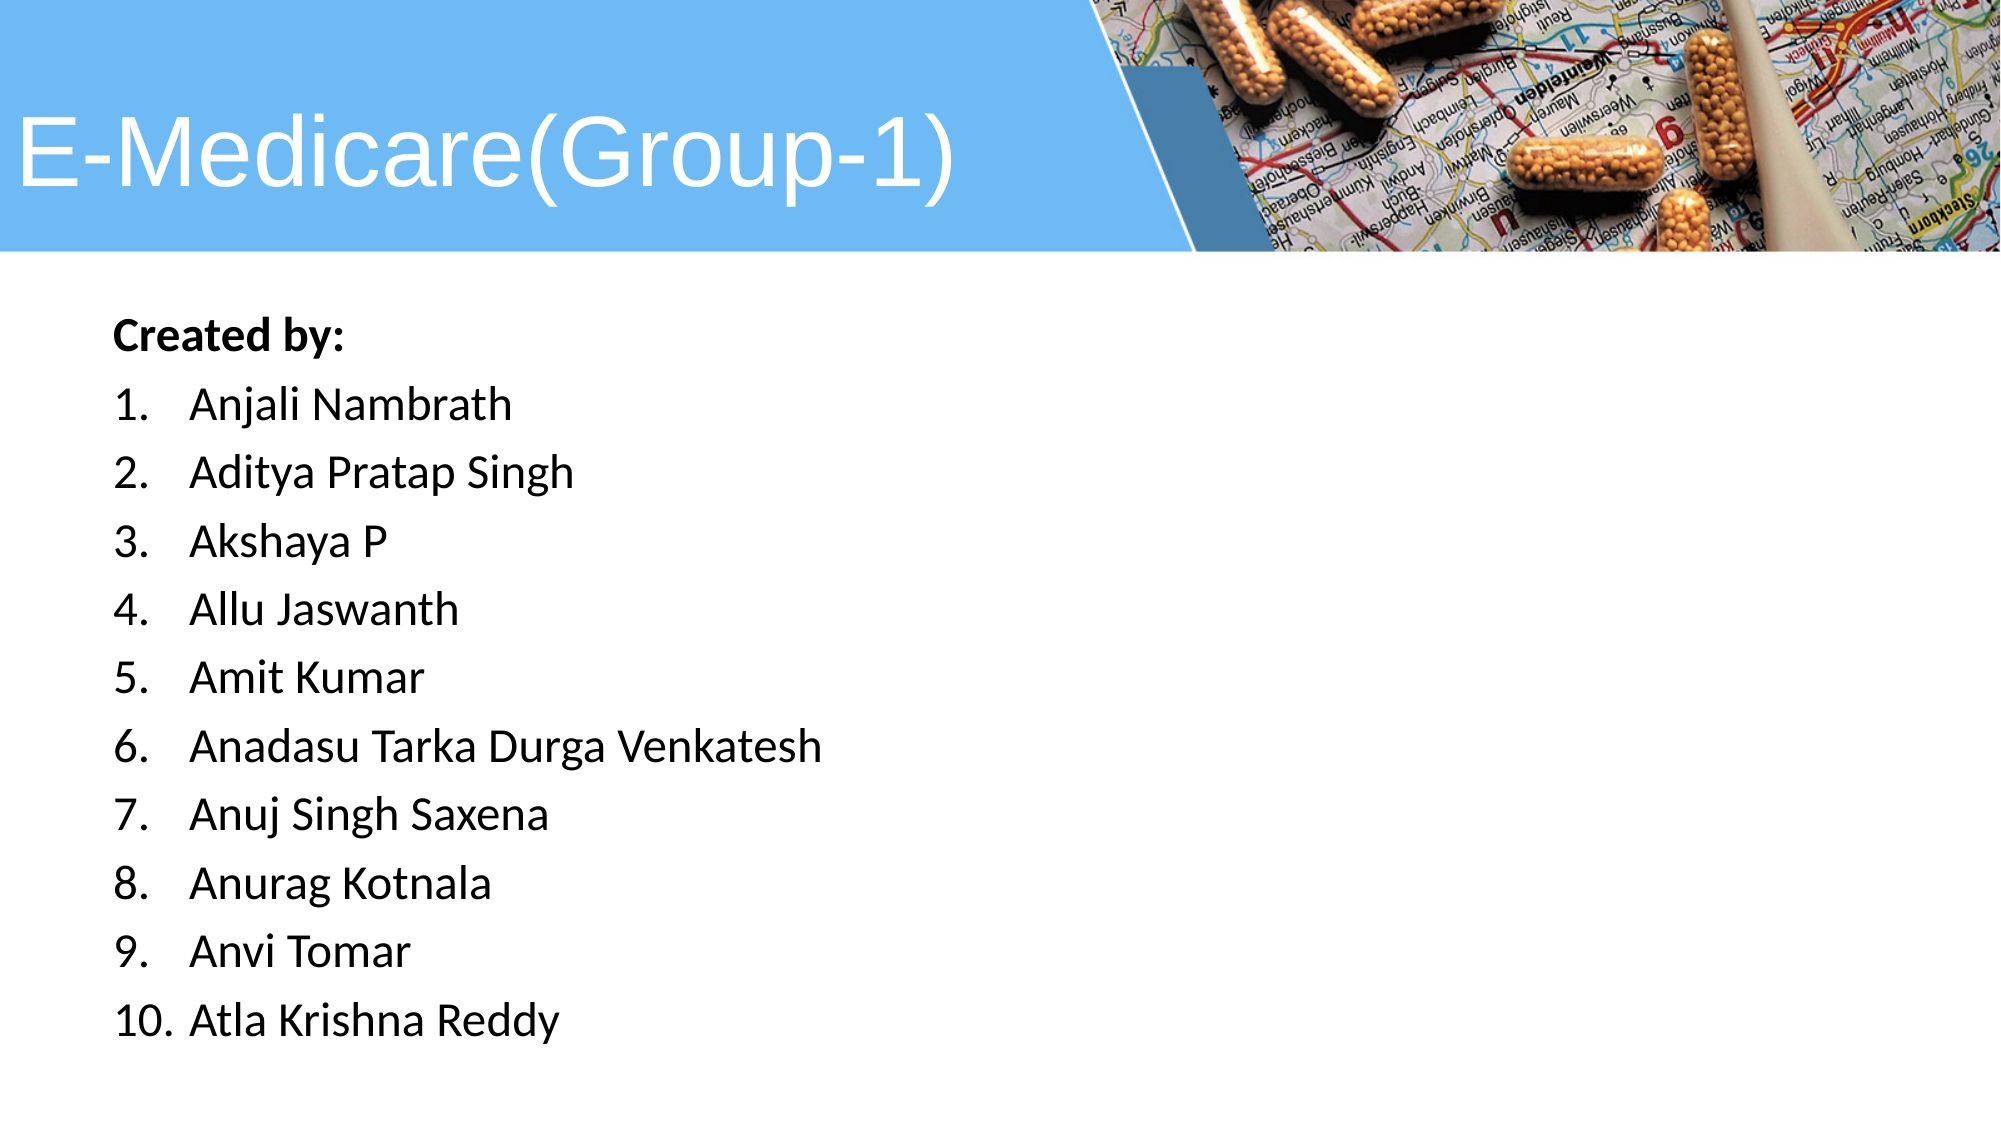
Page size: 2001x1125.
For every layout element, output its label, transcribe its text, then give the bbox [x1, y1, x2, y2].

title E-Medicare(Group-1) [0, 62, 1904, 230]
list Created by: Anjali Nambrath Aditya Pratap Singh Akshaya P Allu Jaswanth Amit Kumar Anadasu Tarka Durga Venkatesh Anuj Singh Saxena Anurag Kotnala Anvi Tomar Atla Krishna Reddy [98, 295, 1902, 1064]
picture [0, 0, 2001, 1125]
